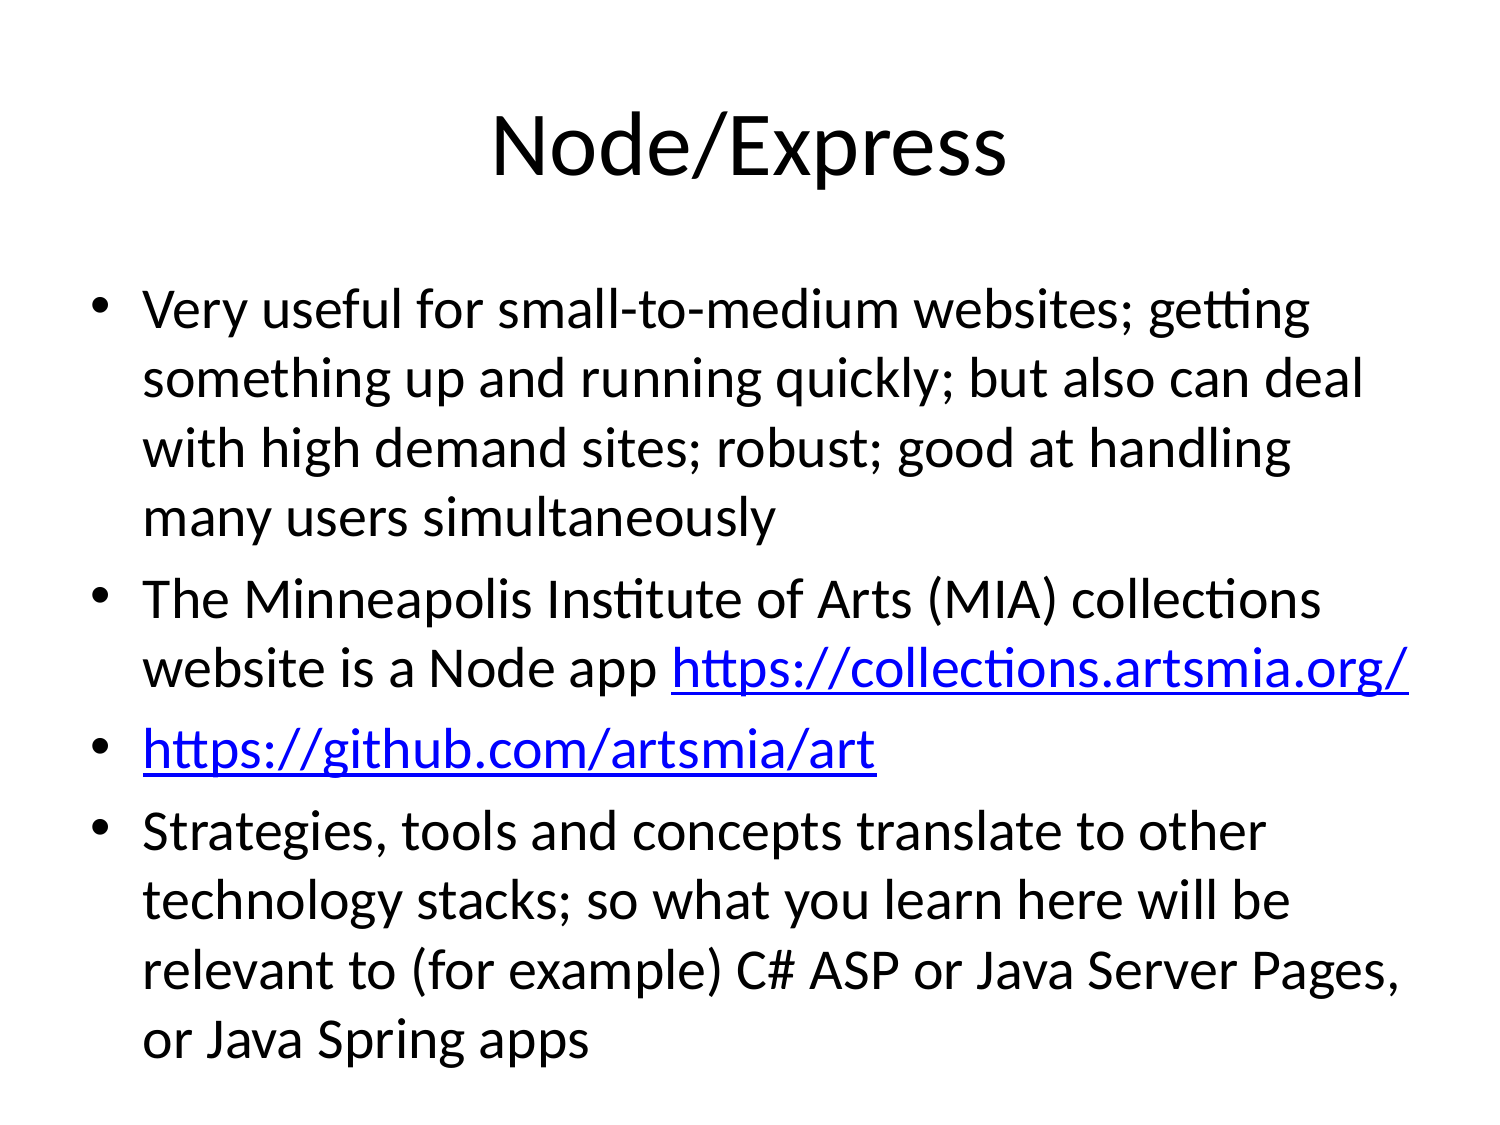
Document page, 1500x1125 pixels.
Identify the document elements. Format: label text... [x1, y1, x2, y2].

list Very useful for small-to-medium websites; getting something up and running quickly; but also can deal with high demand sites; robust; good at handling many users simultaneously The Minneapolis Institute of Arts (MIA) collections website is a Node app https://collections.artsmia.org/ https://github.com/artsmia/art Strategies, tools and concepts translate to other technology stacks; so what you learn here will be relevant to (for example) C# ASP or Java Server Pages, or Java Spring apps [75, 262, 1425, 1106]
title Node/Express [75, 45, 1425, 233]
